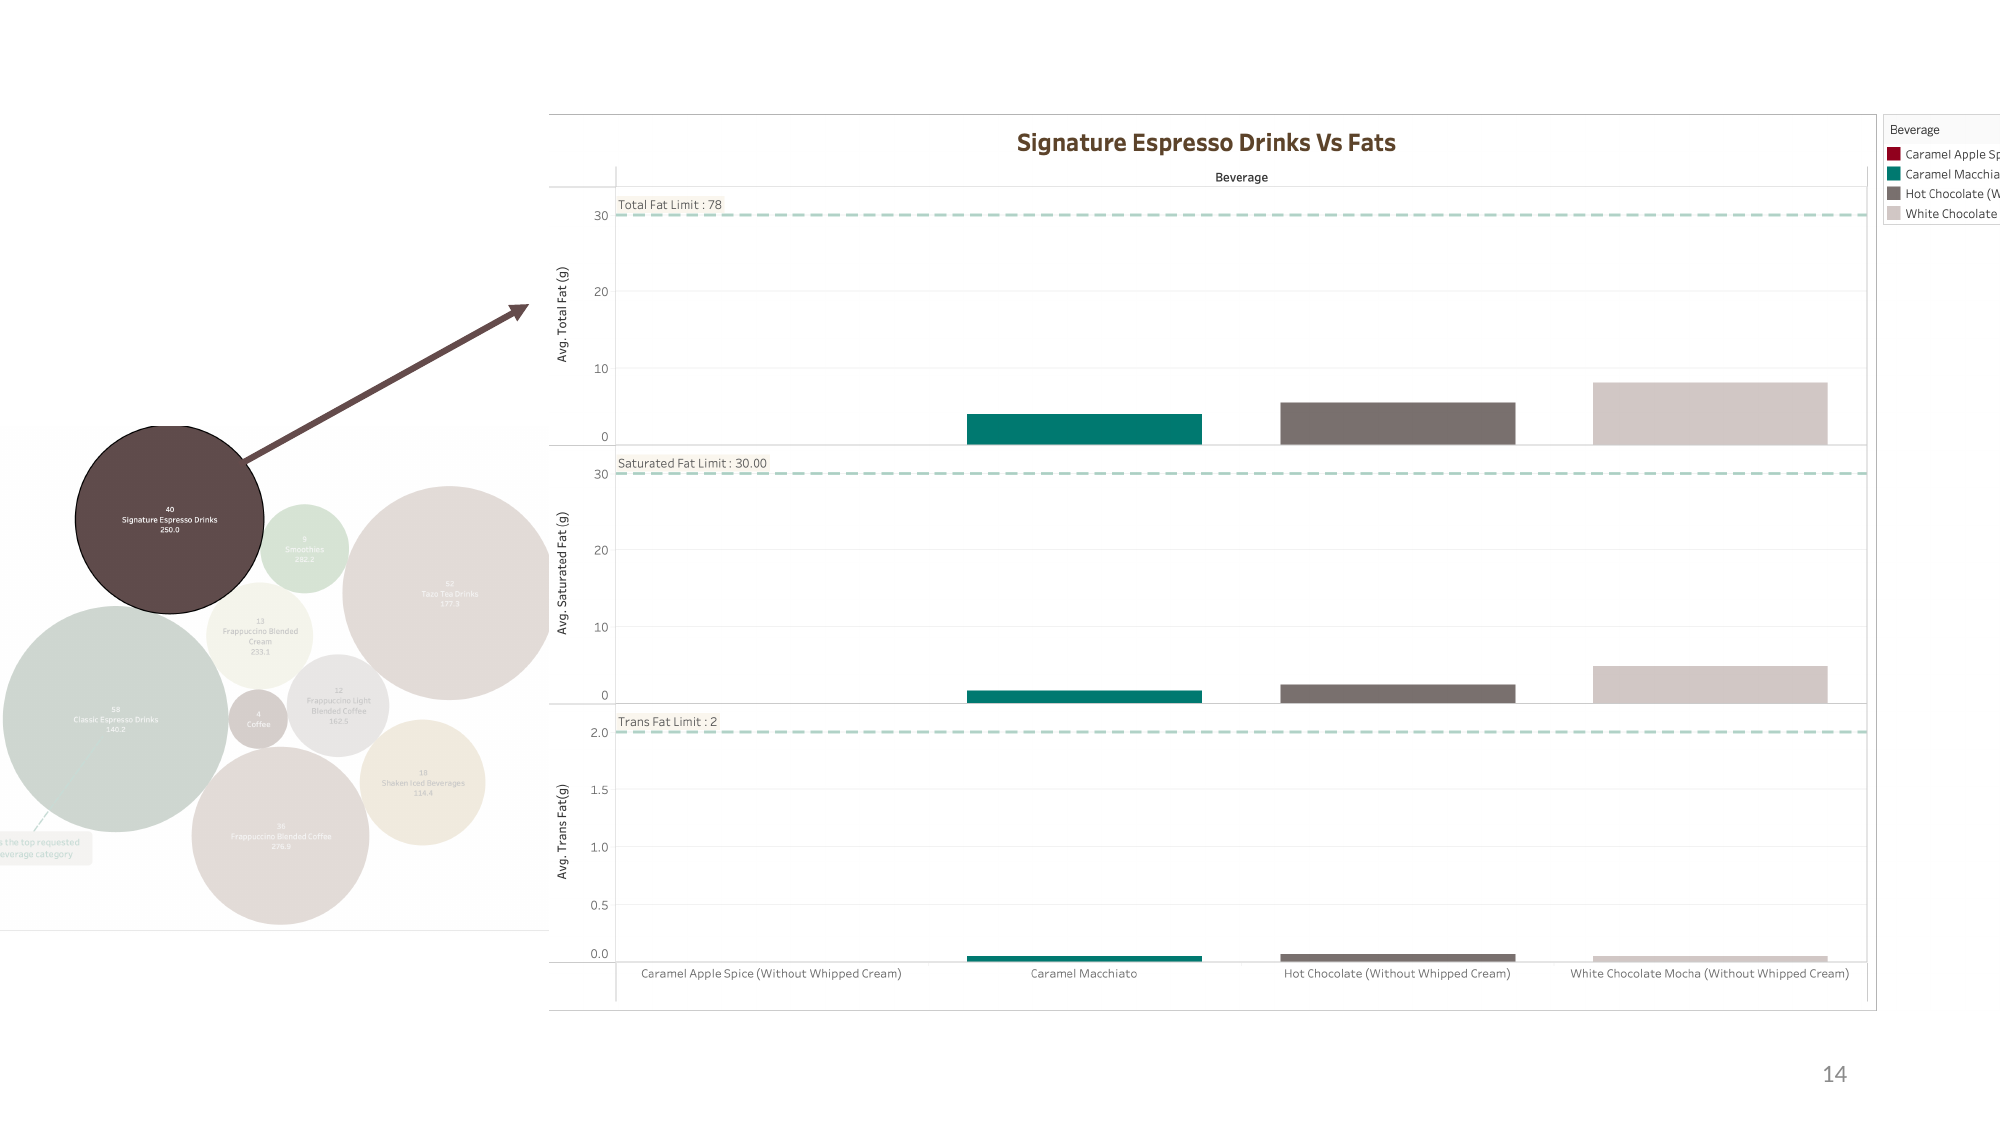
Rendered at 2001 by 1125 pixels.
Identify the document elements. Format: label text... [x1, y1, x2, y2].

slide_number 14 [1412, 1042, 1863, 1103]
picture [0, 114, 2000, 1011]
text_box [239, 304, 530, 465]
